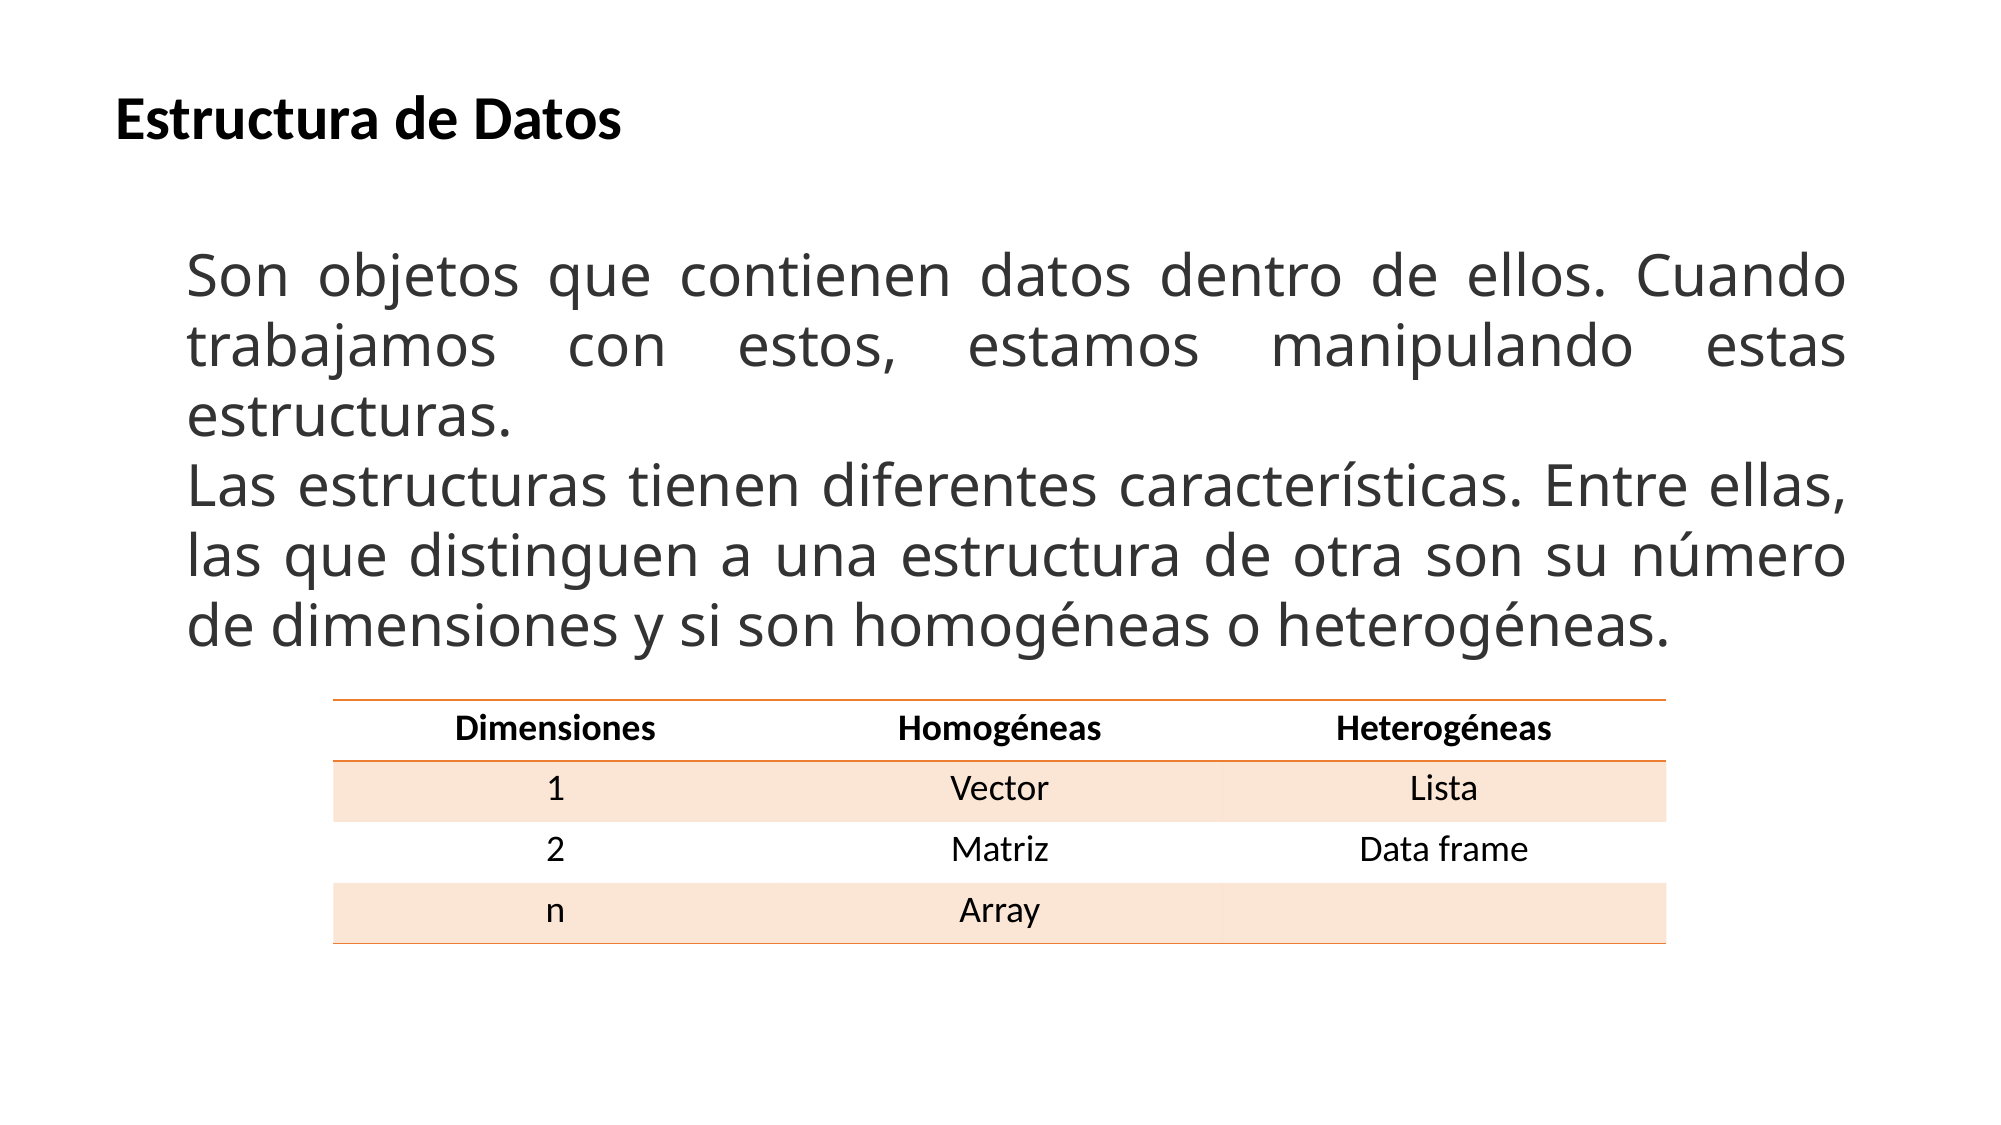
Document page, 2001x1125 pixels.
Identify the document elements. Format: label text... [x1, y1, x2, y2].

table_cell Matriz [778, 822, 1222, 883]
table_header Heterogéneas [1222, 701, 1666, 760]
table_header Dimensiones [333, 701, 778, 760]
text_box Estructura de Datos [100, 69, 888, 160]
table_cell Vector [778, 762, 1222, 822]
table_cell 1 [333, 762, 778, 822]
table_cell Data frame [1222, 822, 1666, 883]
table_cell Lista [1222, 762, 1666, 822]
table_cell n [333, 883, 778, 943]
table_cell 2 [333, 822, 778, 883]
table_cell Array [778, 883, 1222, 943]
text_box Son objetos que contienen datos dentro de ellos. Cuando trabajamos con estos, estamos manipulando estas estructuras. Las estructuras tienen diferentes características. Entre ellas, las que distinguen a una estructura de otra son su número de dimensiones y si son homogéneas o heterogéneas. [172, 230, 1863, 666]
table_header Homogéneas [778, 701, 1222, 760]
table_cell [1222, 883, 1666, 943]
